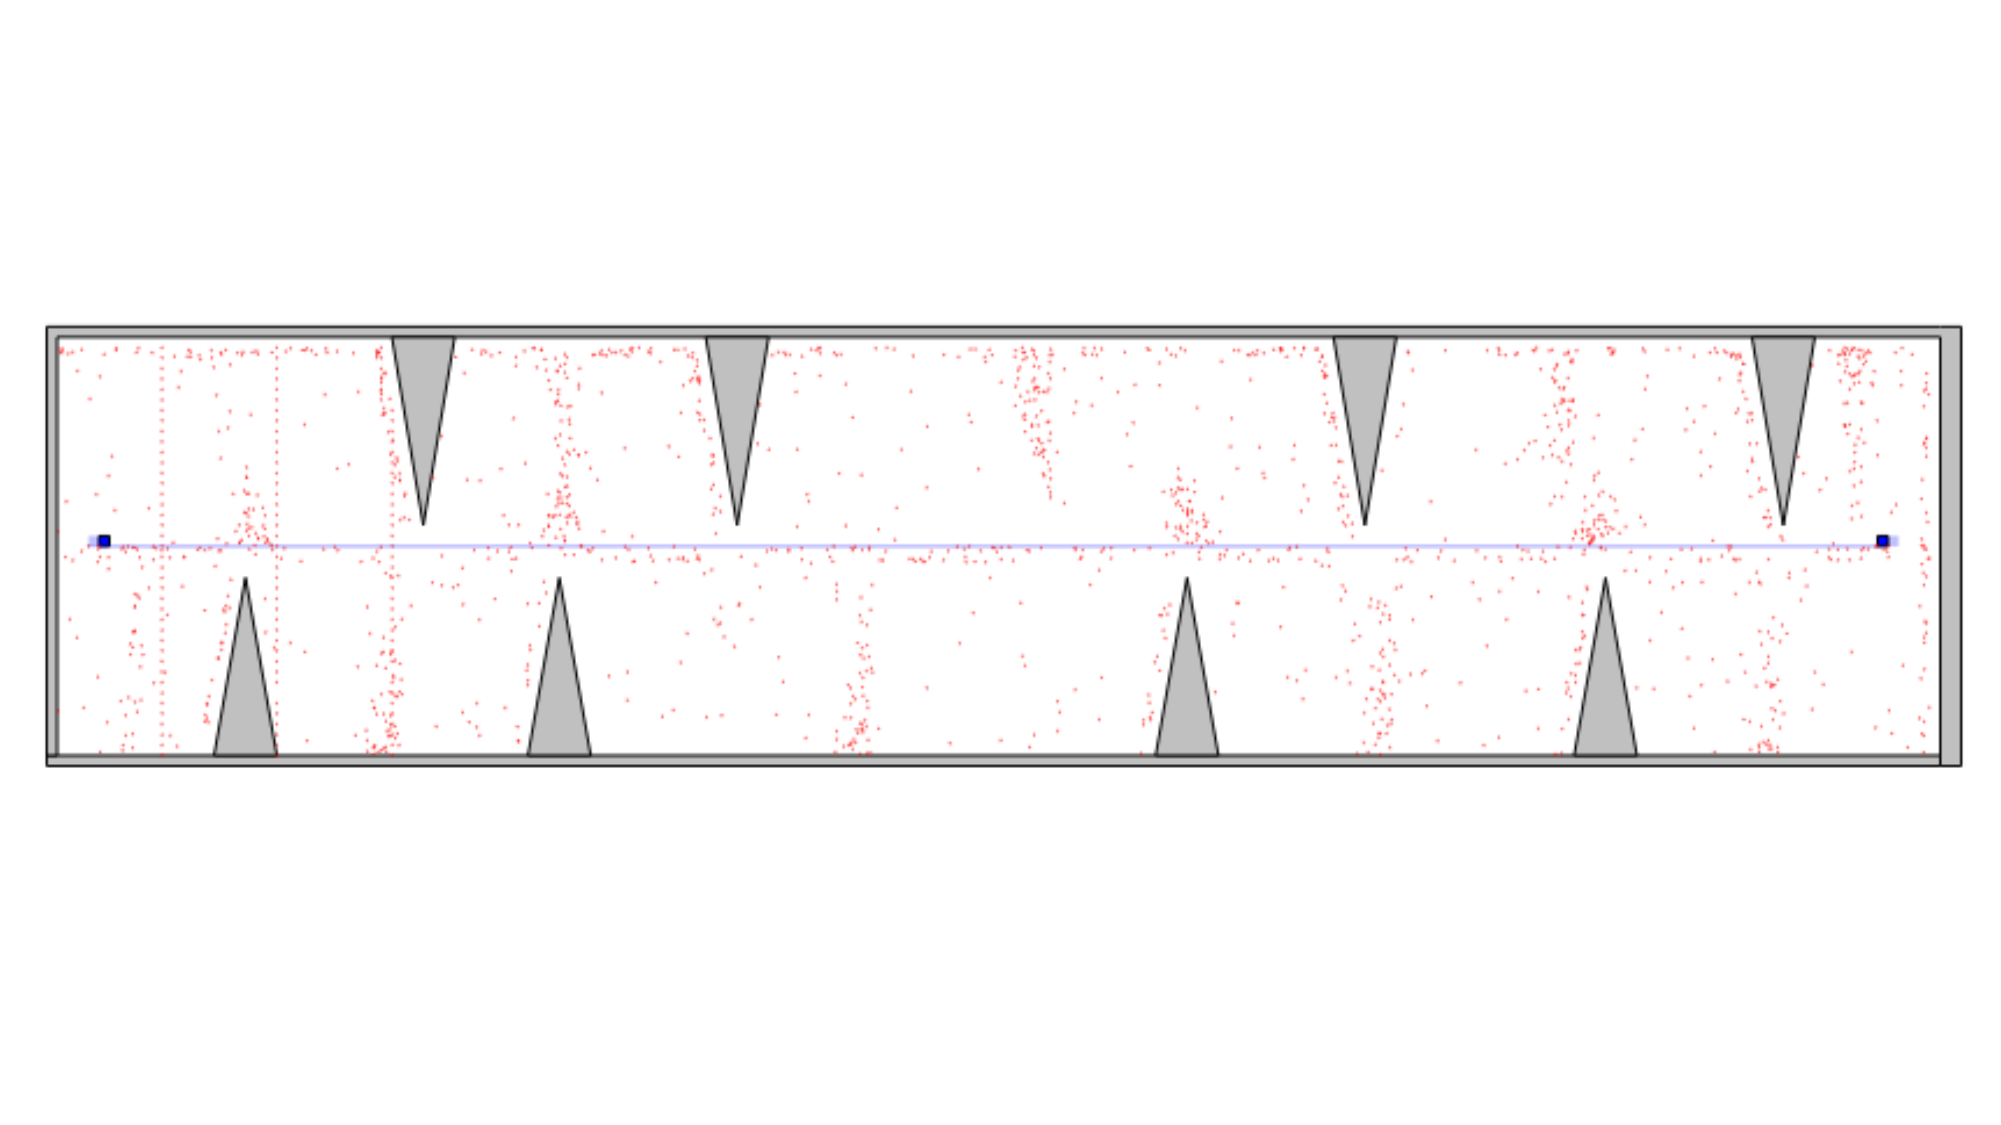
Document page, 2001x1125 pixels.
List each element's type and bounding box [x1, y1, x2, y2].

picture [23, 280, 1977, 806]
